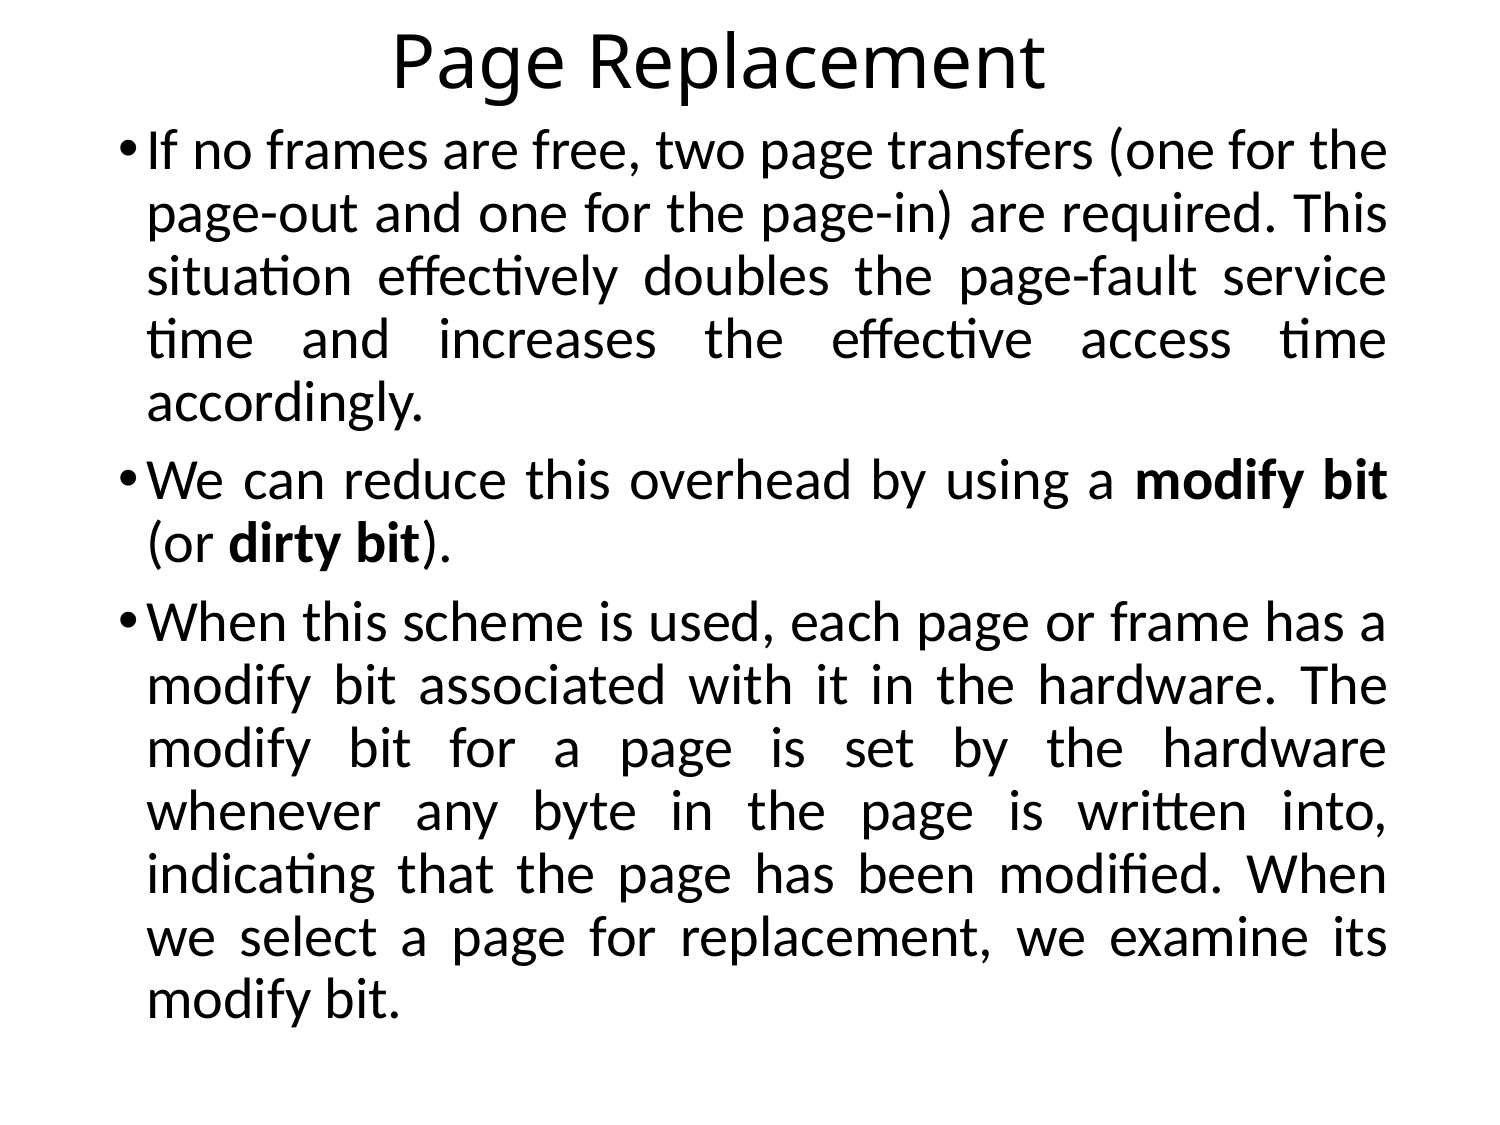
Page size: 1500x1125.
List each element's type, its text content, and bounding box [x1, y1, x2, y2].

title Page Replacement [74, 17, 1364, 112]
list If no frames are free, two page transfers (one for the page-out and one for the page-in) are required. This situation effectively doubles the page-fault service time and increases the effective access time accordingly. We can reduce this overhead by using a modify bit (or dirty bit). When this scheme is used, each page or frame has a modify bit associated with it in the hardware. The modify bit for a page is set by the hardware whenever any byte in the page is written into, indicating that the page has been modified. When we select a page for replacement, we examine its modify bit. [103, 111, 1404, 1072]
